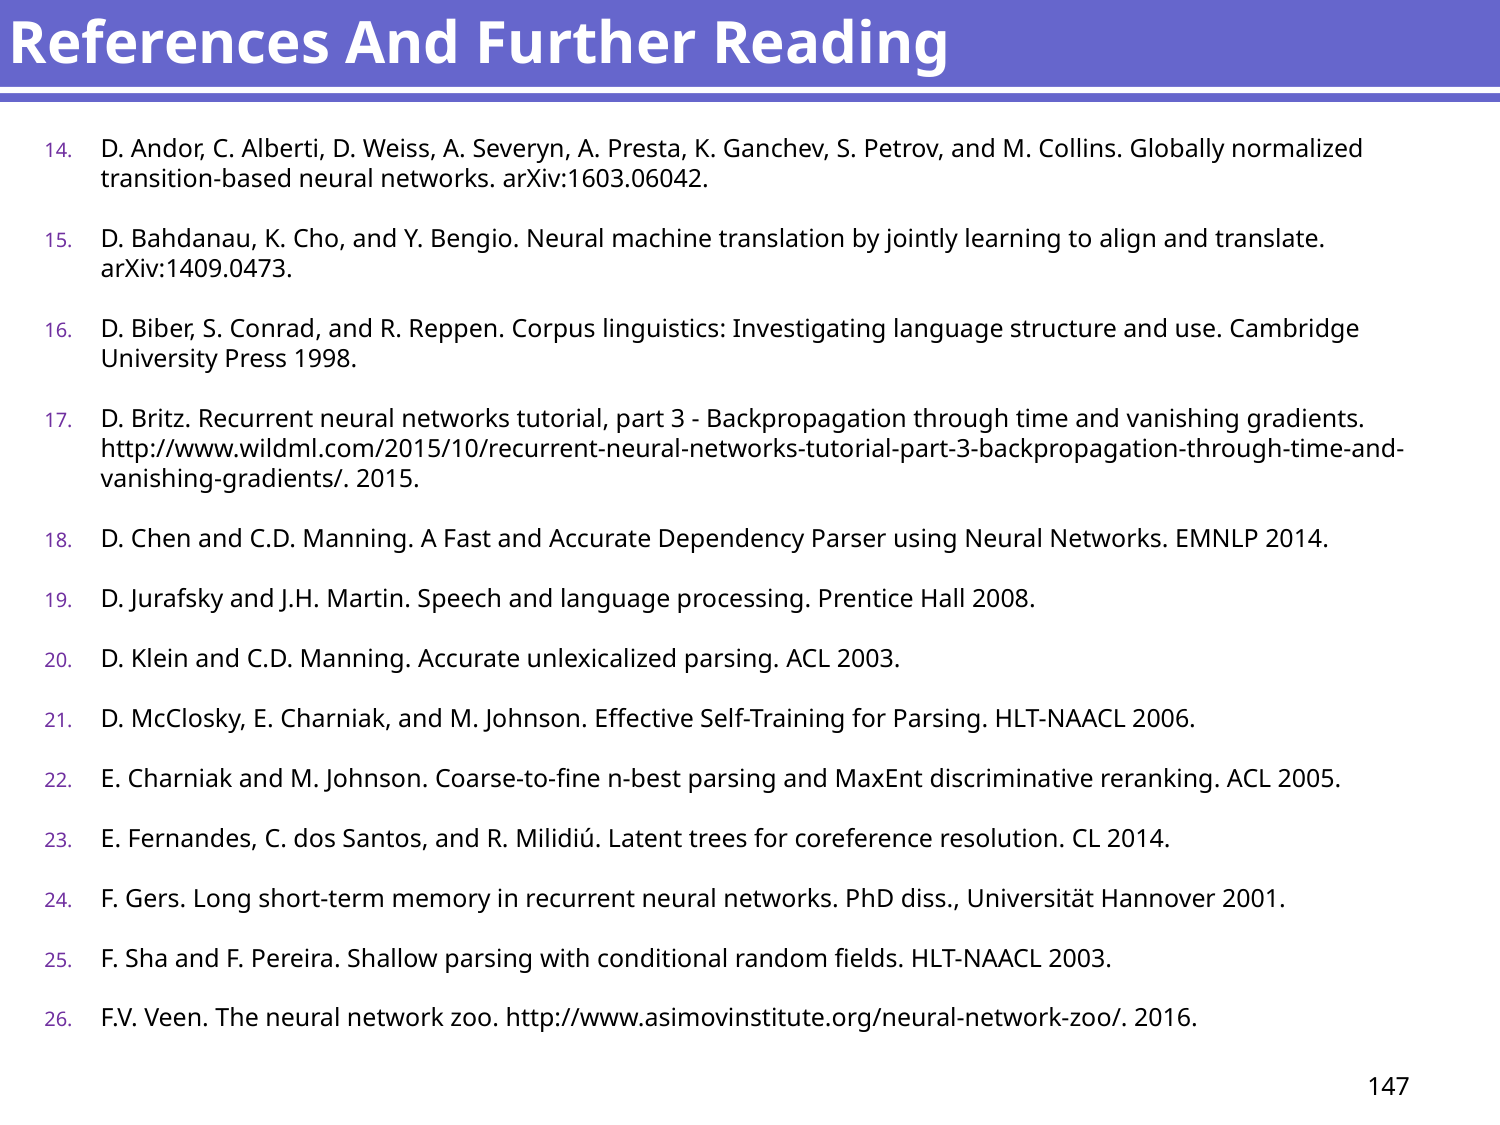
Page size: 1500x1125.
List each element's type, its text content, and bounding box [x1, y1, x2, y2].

title References And Further Reading [0, 7, 1309, 73]
list D. Andor, C. Alberti, D. Weiss, A. Severyn, A. Presta, K. Ganchev, S. Petrov, and M. Collins. Globally normalized transition-based neural networks. arXiv:1603.06042. D. Bahdanau, K. Cho, and Y. Bengio. Neural machine translation by jointly learning to align and translate. arXiv:1409.0473. D. Biber, S. Conrad, and R. Reppen. Corpus linguistics: Investigating language structure and use. Cambridge University Press 1998. D. Britz. Recurrent neural networks tutorial, part 3 - Backpropagation through time and vanishing gradients. http://www.wildml.com/2015/10/recurrent-neural-networks-tutorial-part-3-backpropagation-through-time-and-vanishing-gradients/. 2015. D. Chen and C.D. Manning. A Fast and Accurate Dependency Parser using Neural Networks. EMNLP 2014. D. Jurafsky and J.H. Martin. Speech and language processing. Prentice Hall 2008. D. Klein and C.D. Manning. Accurate unlexicalized parsing. ACL 2003. D. McClosky, E. Charniak, and M. Johnson. Effective Self-Training for Parsing. HLT-NAACL 2006. E. Charniak and M. Johnson. Coarse-to-fine n-best parsing and MaxEnt discriminative reranking. ACL 2005. E. Fernandes, C. dos Santos, and R. Milidiú. Latent trees for coreference resolution. CL 2014. F. Gers. Long short-term memory in recurrent neural networks. PhD diss., Universität Hannover 2001. F. Sha and F. Pereira. Shallow parsing with conditional random fields. HLT-NAACL 2003. F.V. Veen. The neural network zoo. http://www.asimovinstitute.org/neural-network-zoo/. 2016. [29, 125, 1447, 1047]
slide_number 147 [1293, 1058, 1425, 1112]
